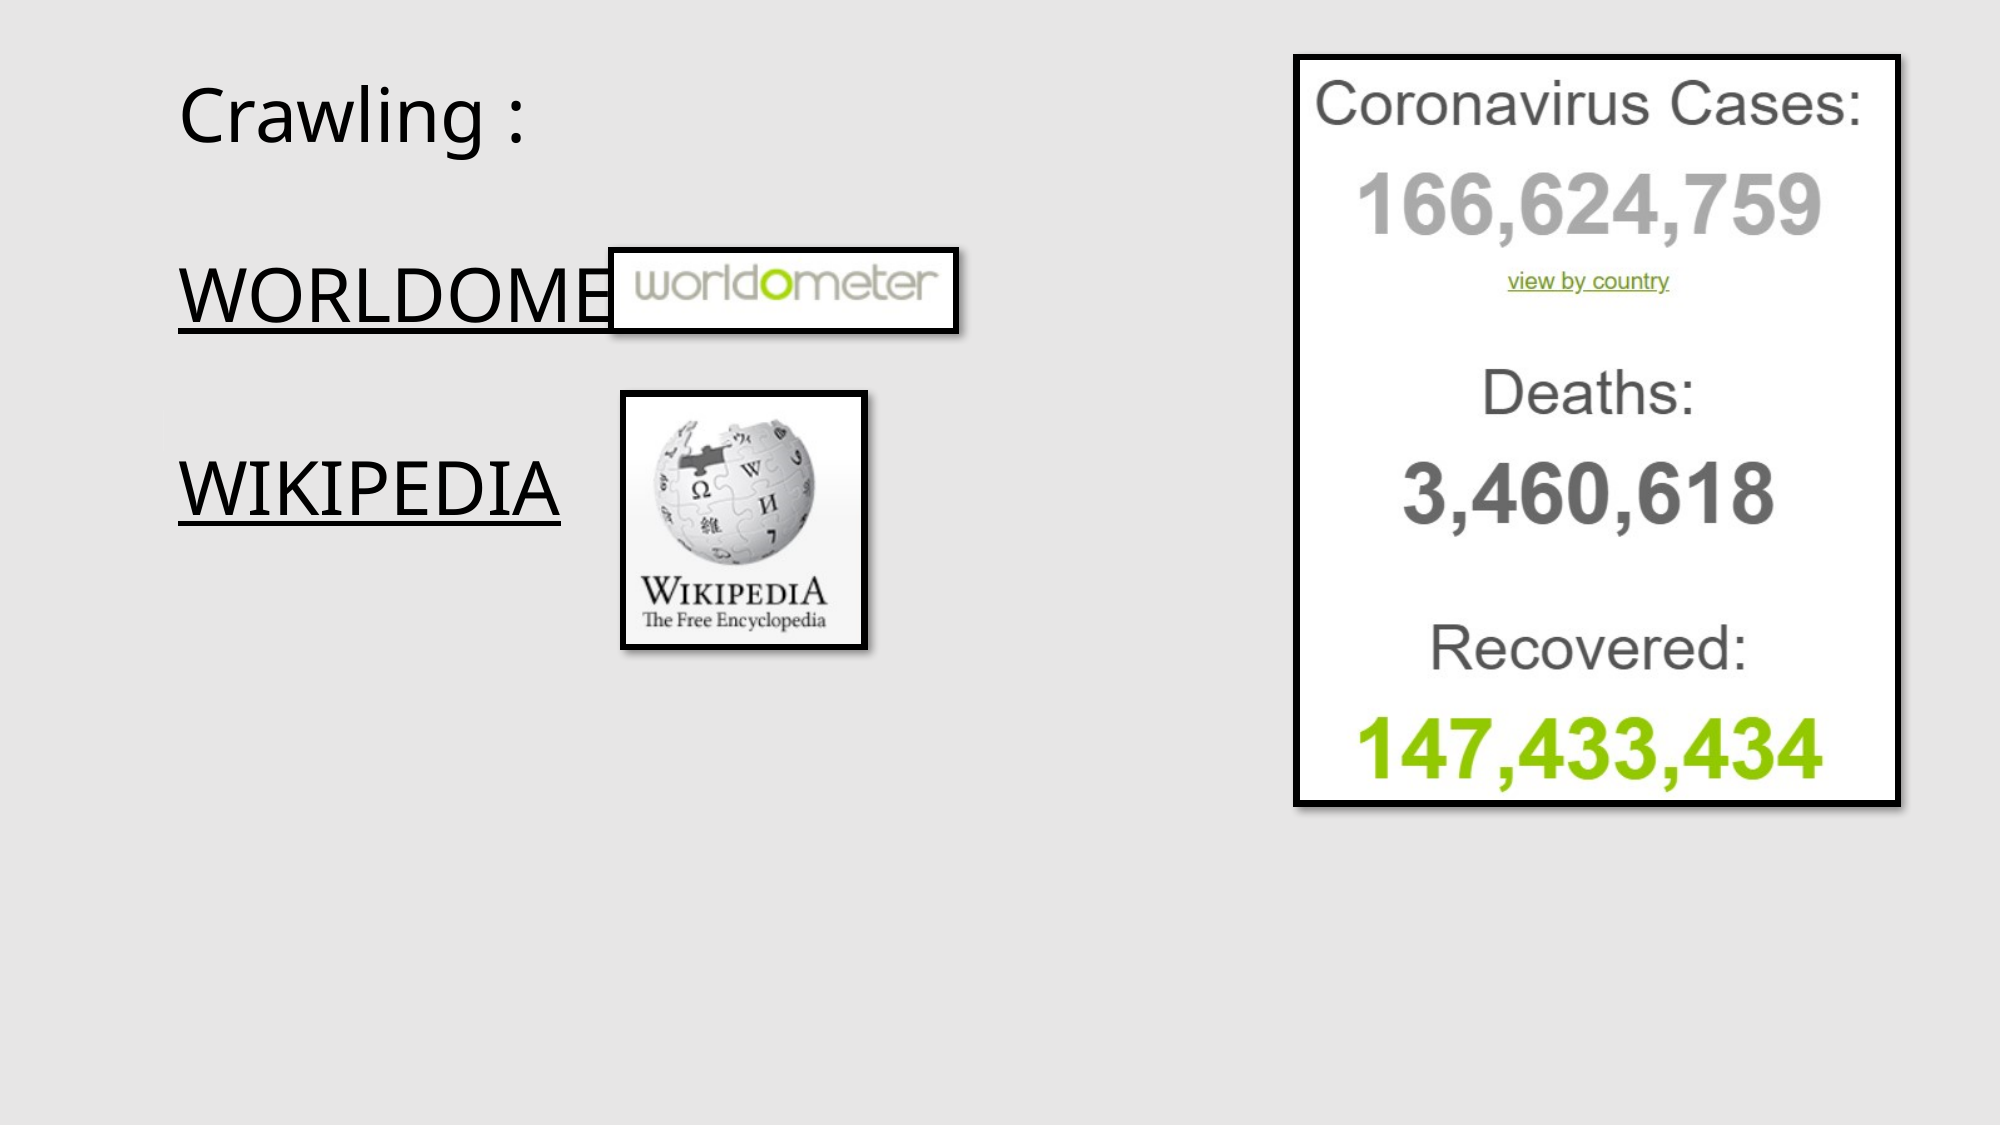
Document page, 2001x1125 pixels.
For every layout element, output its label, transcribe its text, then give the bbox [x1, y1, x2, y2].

picture [614, 252, 953, 328]
subtitle Crawling : WORLDOMETER WIKIPEDIA [163, 60, 1292, 751]
picture [626, 396, 862, 645]
picture [1299, 60, 1895, 801]
